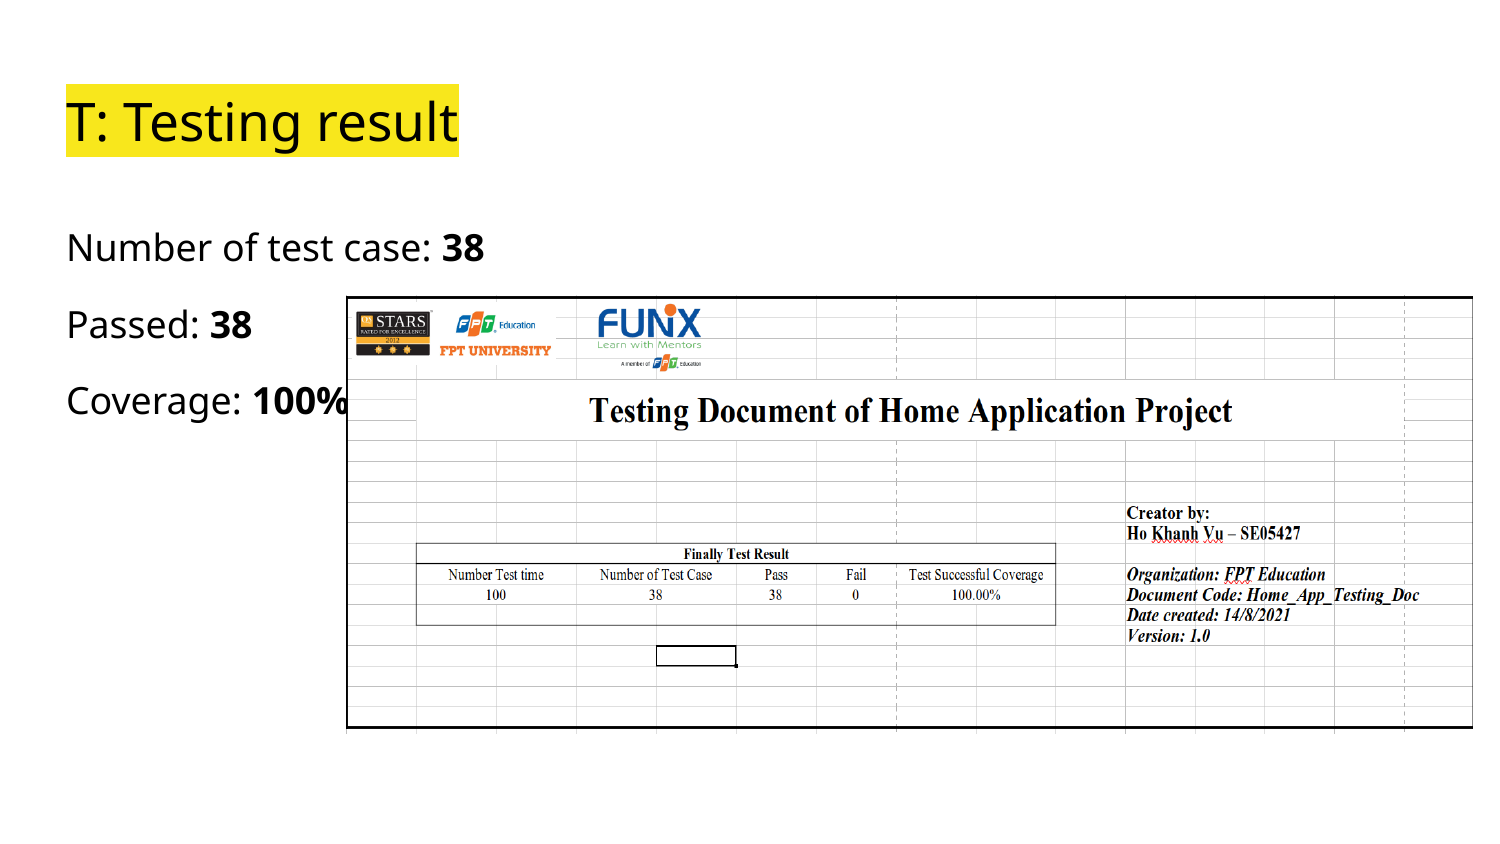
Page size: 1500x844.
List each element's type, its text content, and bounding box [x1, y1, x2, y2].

list Number of test case: 38 Passed: 38 Coverage: 100% [51, 202, 1449, 750]
picture [346, 294, 1474, 734]
title T: Testing result [51, 72, 1449, 167]
